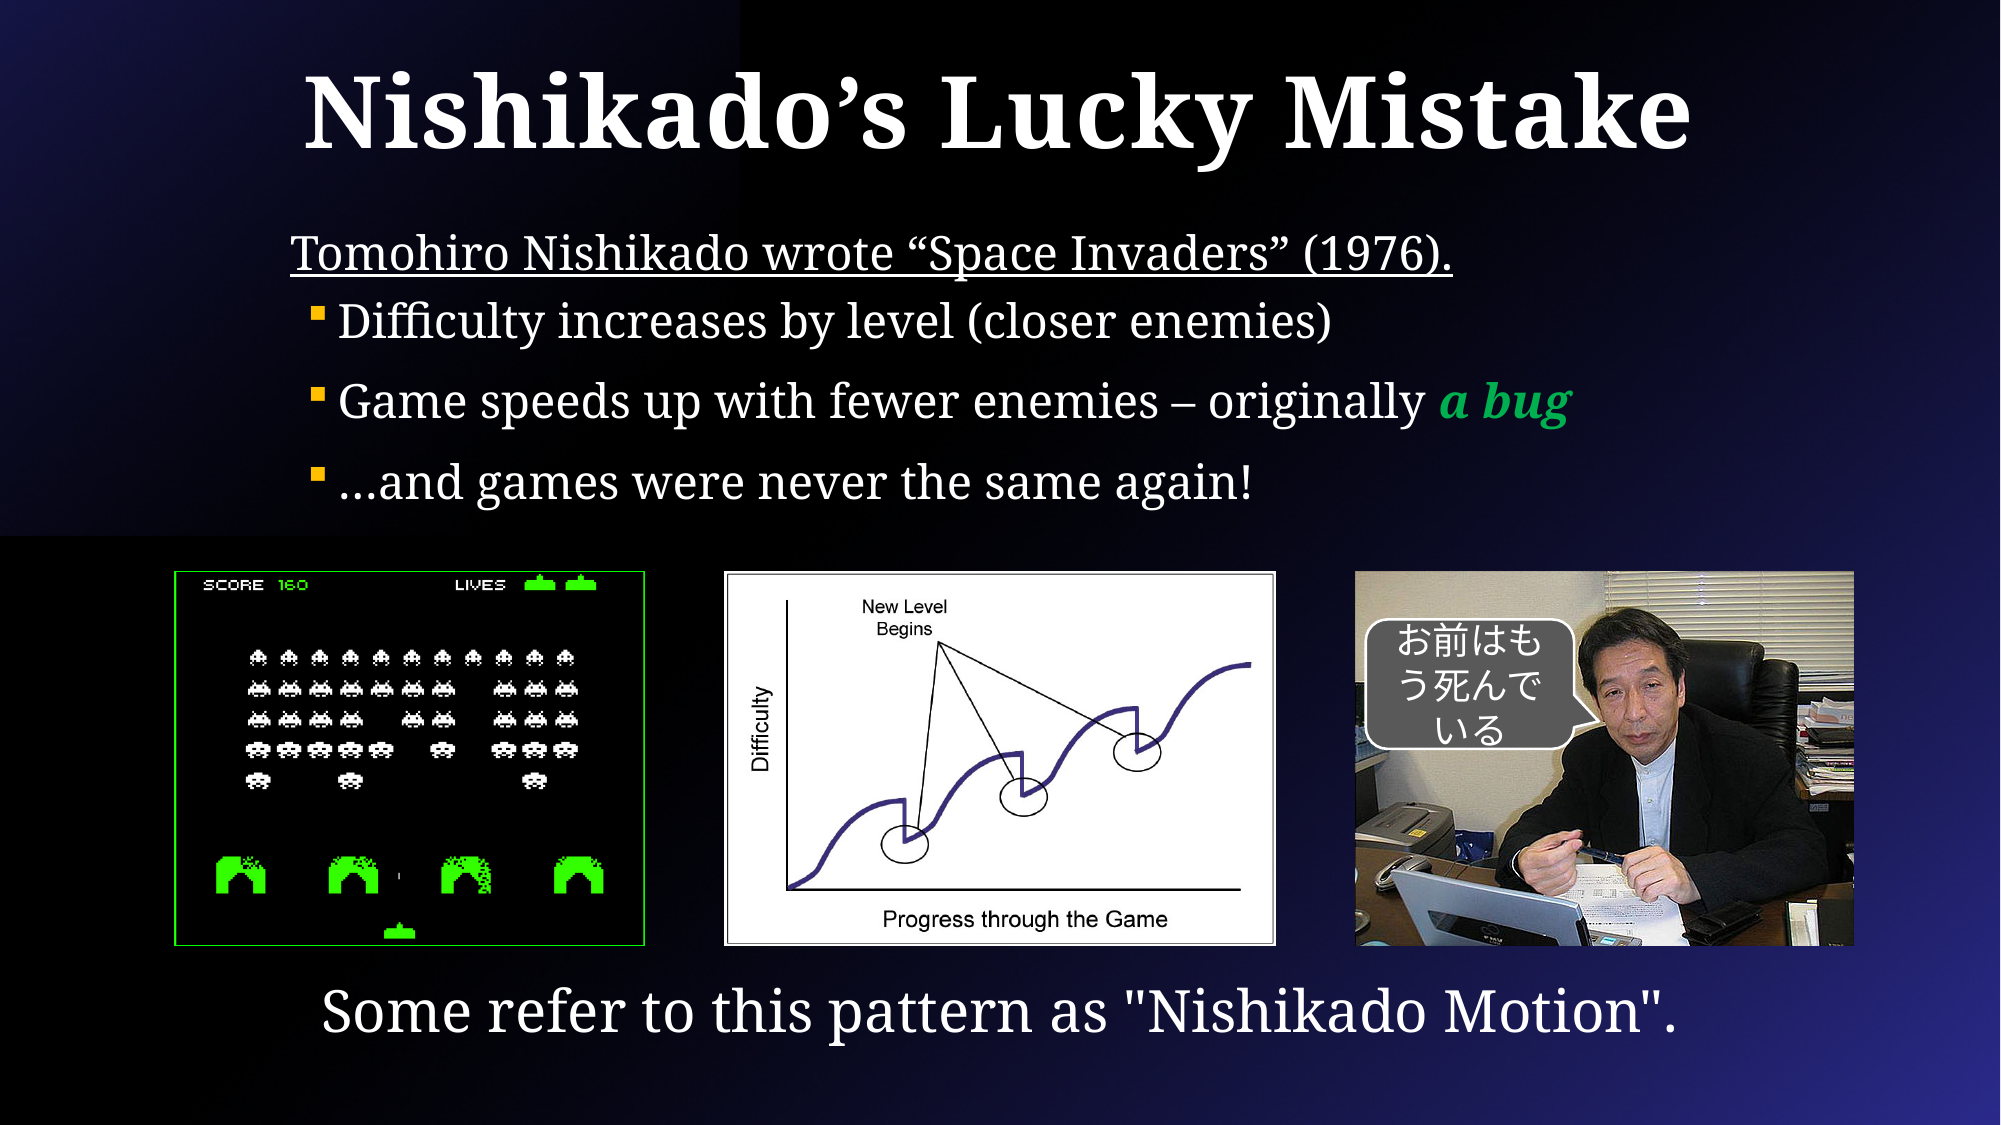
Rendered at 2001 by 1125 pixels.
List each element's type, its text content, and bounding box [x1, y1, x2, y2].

text_box Some refer to this pattern as "Nishikado Motion". [306, 966, 1694, 1052]
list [724, 571, 1276, 947]
picture [0, 0, 2001, 1125]
text_box Tomohiro Nishikado wrote “Space Invaders” (1976). Difficulty increases by level (closer enemies) Game speeds up with fewer enemies – originally a bug …and games were never the same again! [282, 221, 1635, 560]
title Nishikado’s Lucky Mistake [76, 59, 1924, 174]
